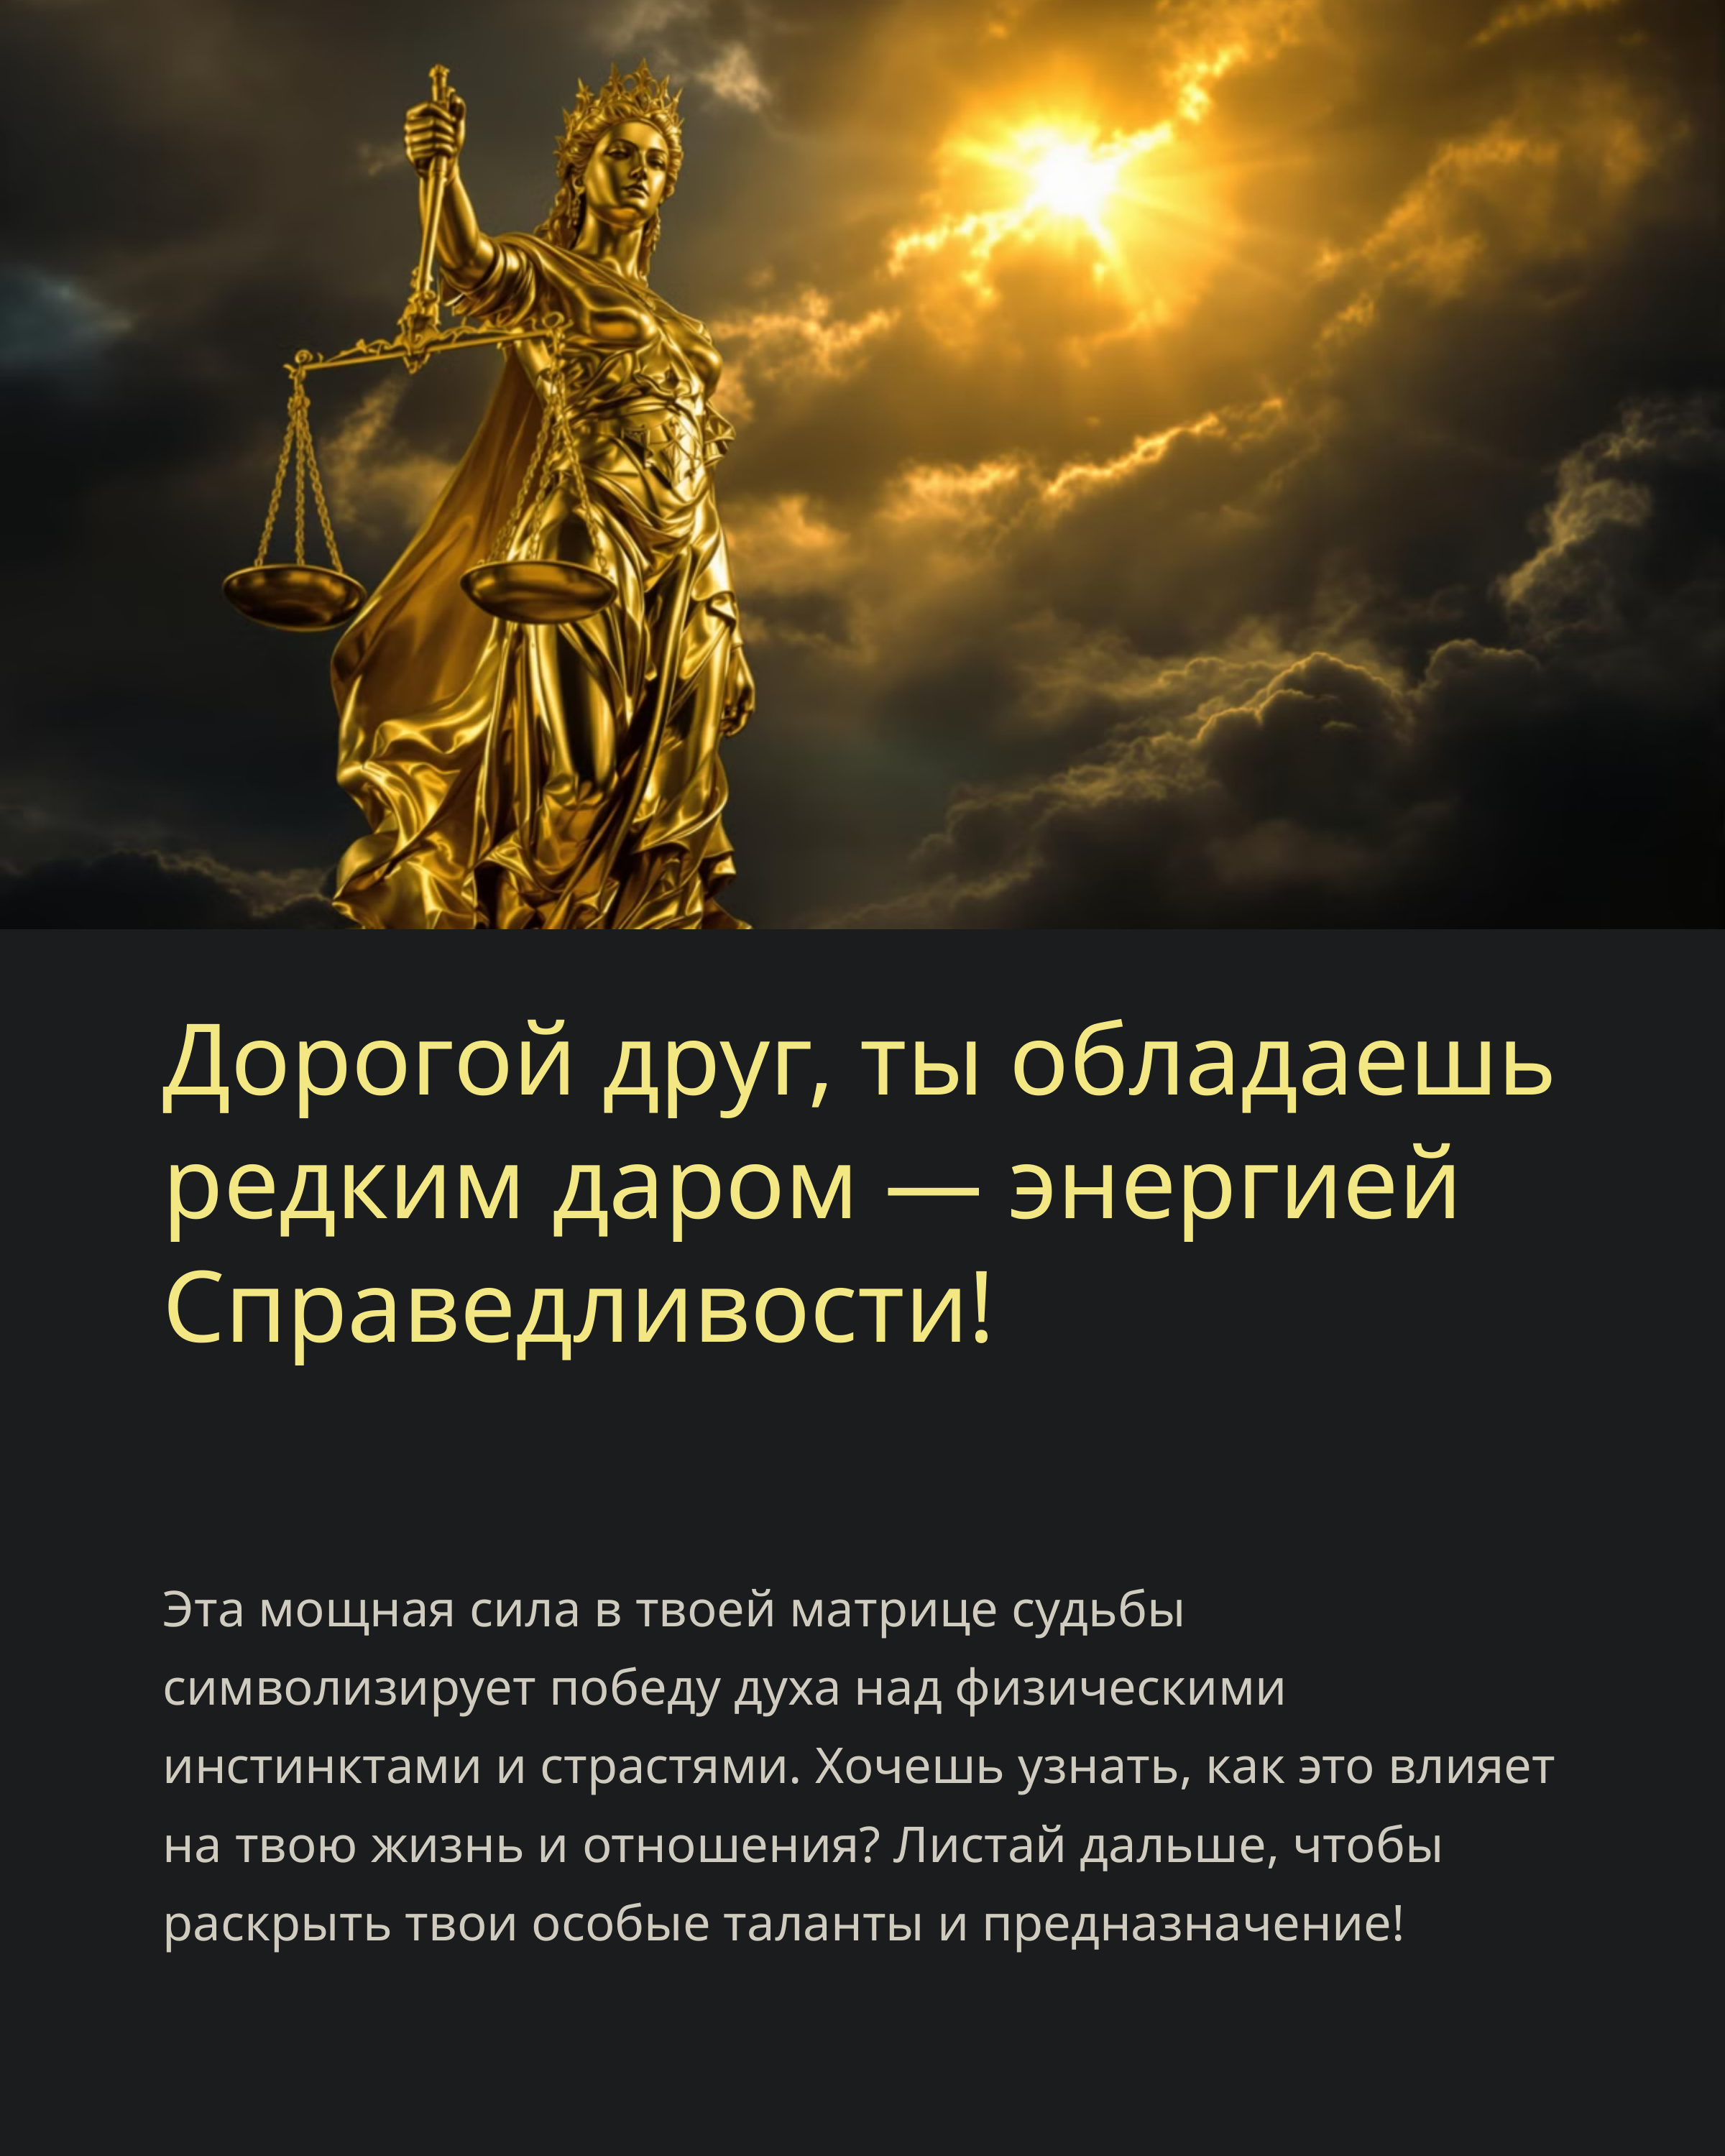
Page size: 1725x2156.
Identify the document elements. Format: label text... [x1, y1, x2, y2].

text_box Эта мощная сила в твоей матрице судьбы символизирует победу духа над физическими инстинктами и страстями. Хочешь узнать, как это влияет на твою жизнь и отношения? Листай дальше, чтобы раскрыть твои особые таланты и предназначение! [162, 1557, 1562, 1954]
text_box Дорогой друг, ты обладаешь редким даром — энергией Справедливости! [162, 991, 1562, 1363]
picture [0, 0, 1725, 929]
